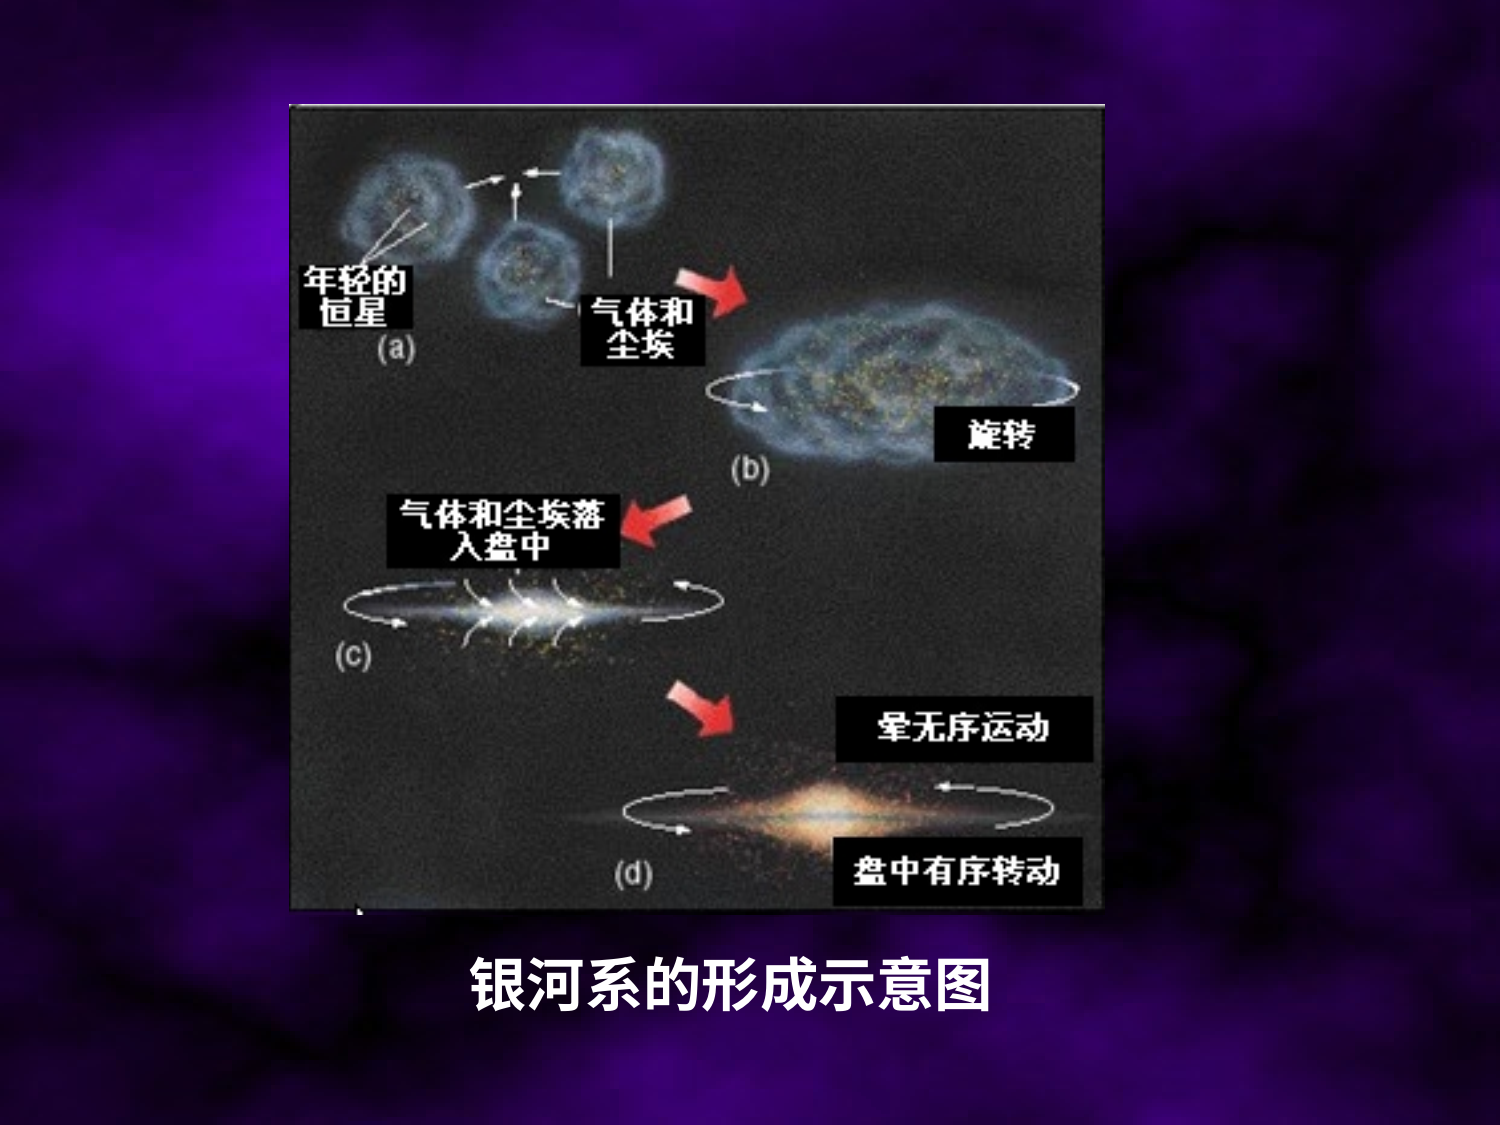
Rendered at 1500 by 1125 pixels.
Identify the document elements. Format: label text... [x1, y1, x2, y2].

text_box 银河系的形成示意图 [430, 940, 1031, 1026]
picture [0, 0, 1500, 1125]
